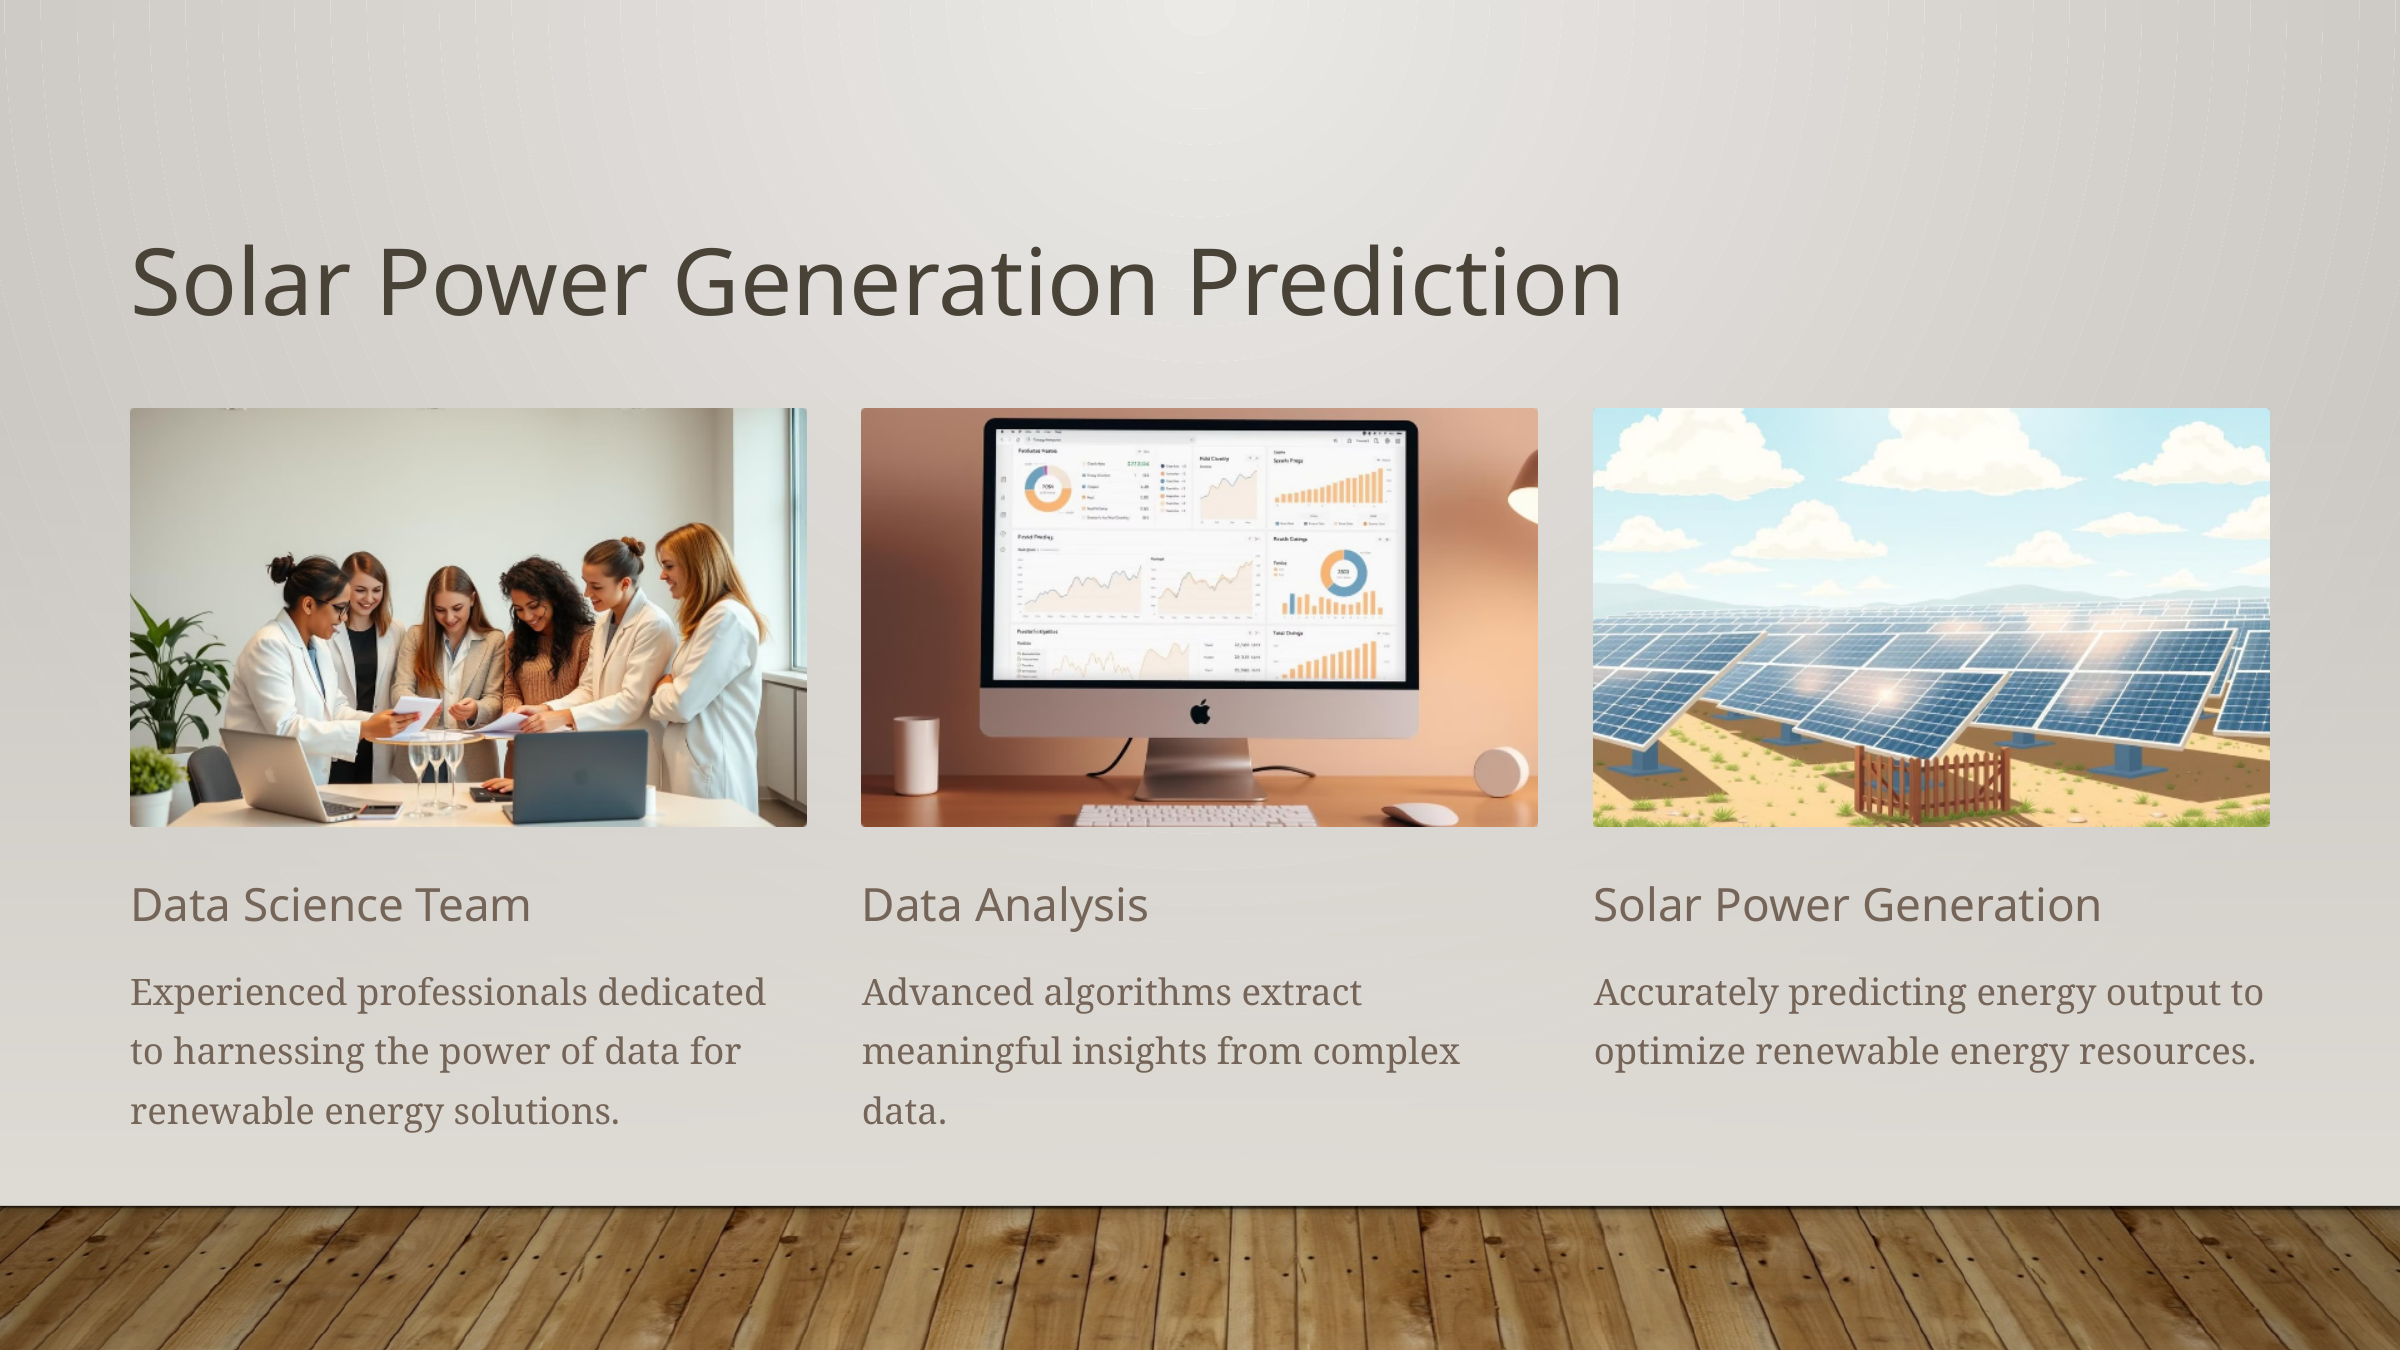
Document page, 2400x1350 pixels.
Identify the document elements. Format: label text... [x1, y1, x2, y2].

text_box Data Science Team [130, 872, 596, 931]
text_box Solar Power Generation Prediction [130, 217, 1733, 335]
picture [861, 408, 1539, 827]
text_box Accurately predicting energy output to optimize renewable energy resources. [1593, 953, 2270, 1073]
picture [0, 1206, 2400, 1350]
text_box Solar Power Generation [1593, 872, 2143, 931]
text_box Experienced professionals dedicated to harnessing the power of data for renewable energy solutions. [130, 953, 807, 1132]
picture [1593, 408, 2270, 827]
picture [129, 408, 807, 827]
text_box Advanced algorithms extract meaningful insights from complex data. [861, 953, 1538, 1073]
text_box Data Analysis [861, 872, 1327, 931]
